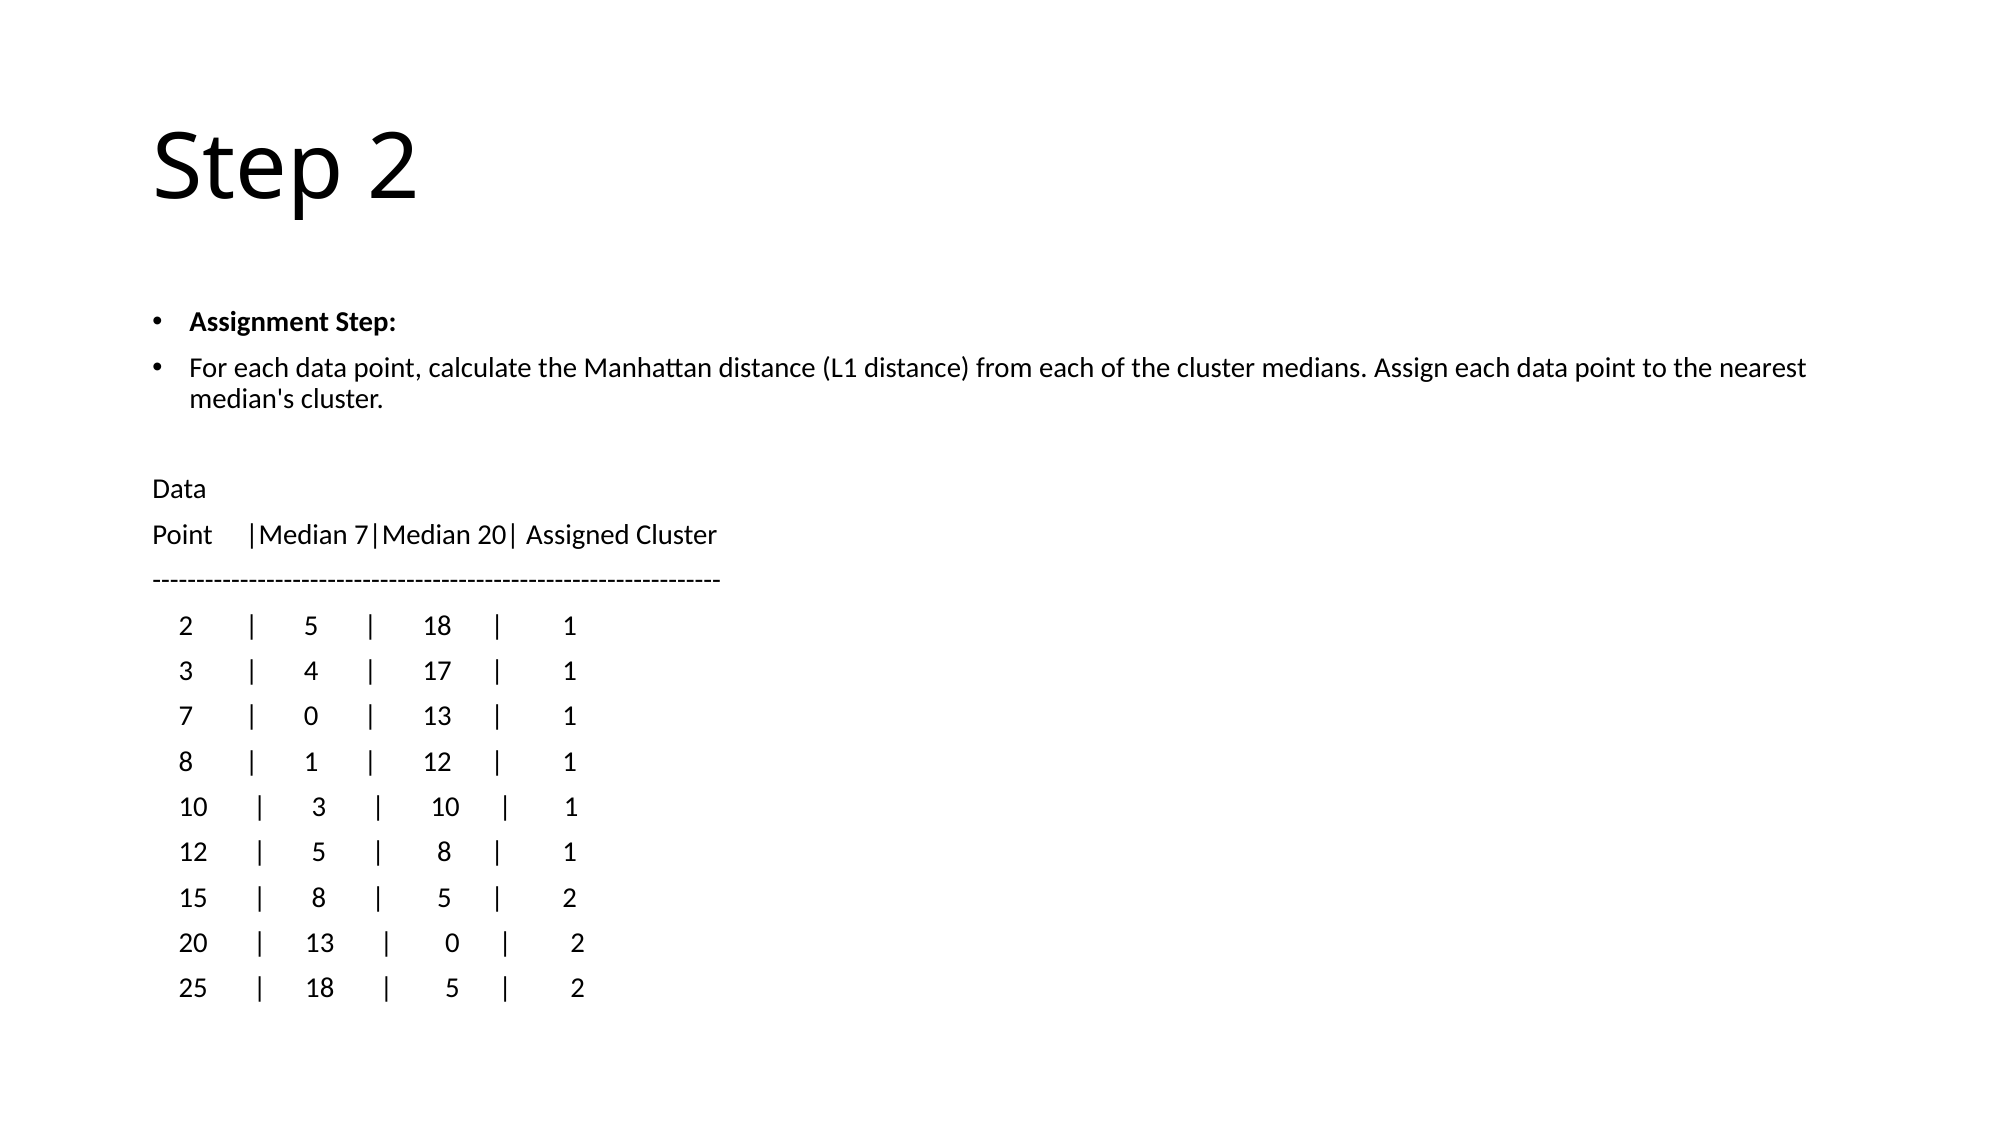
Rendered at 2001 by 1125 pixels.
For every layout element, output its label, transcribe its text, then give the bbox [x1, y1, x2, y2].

title Step 2 [137, 59, 1863, 278]
list Assignment Step: For each data point, calculate the Manhattan distance (L1 distance) from each of the cluster medians. Assign each data point to the nearest median's cluster. Data Point |Median 7|Median 20| Assigned Cluster ----------------------------------------------------------------- 2 | 5 | 18 | 1 3 | 4 | 17 | 1 7 | 0 | 13 | 1 8 | 1 | 12 | 1 10 | 3 | 10 | 1 12 | 5 | 8 | 1 15 | 8 | 5 | 2 20 | 13 | 0 | 2 25 | 18 | 5 | 2 [137, 299, 1863, 1014]
